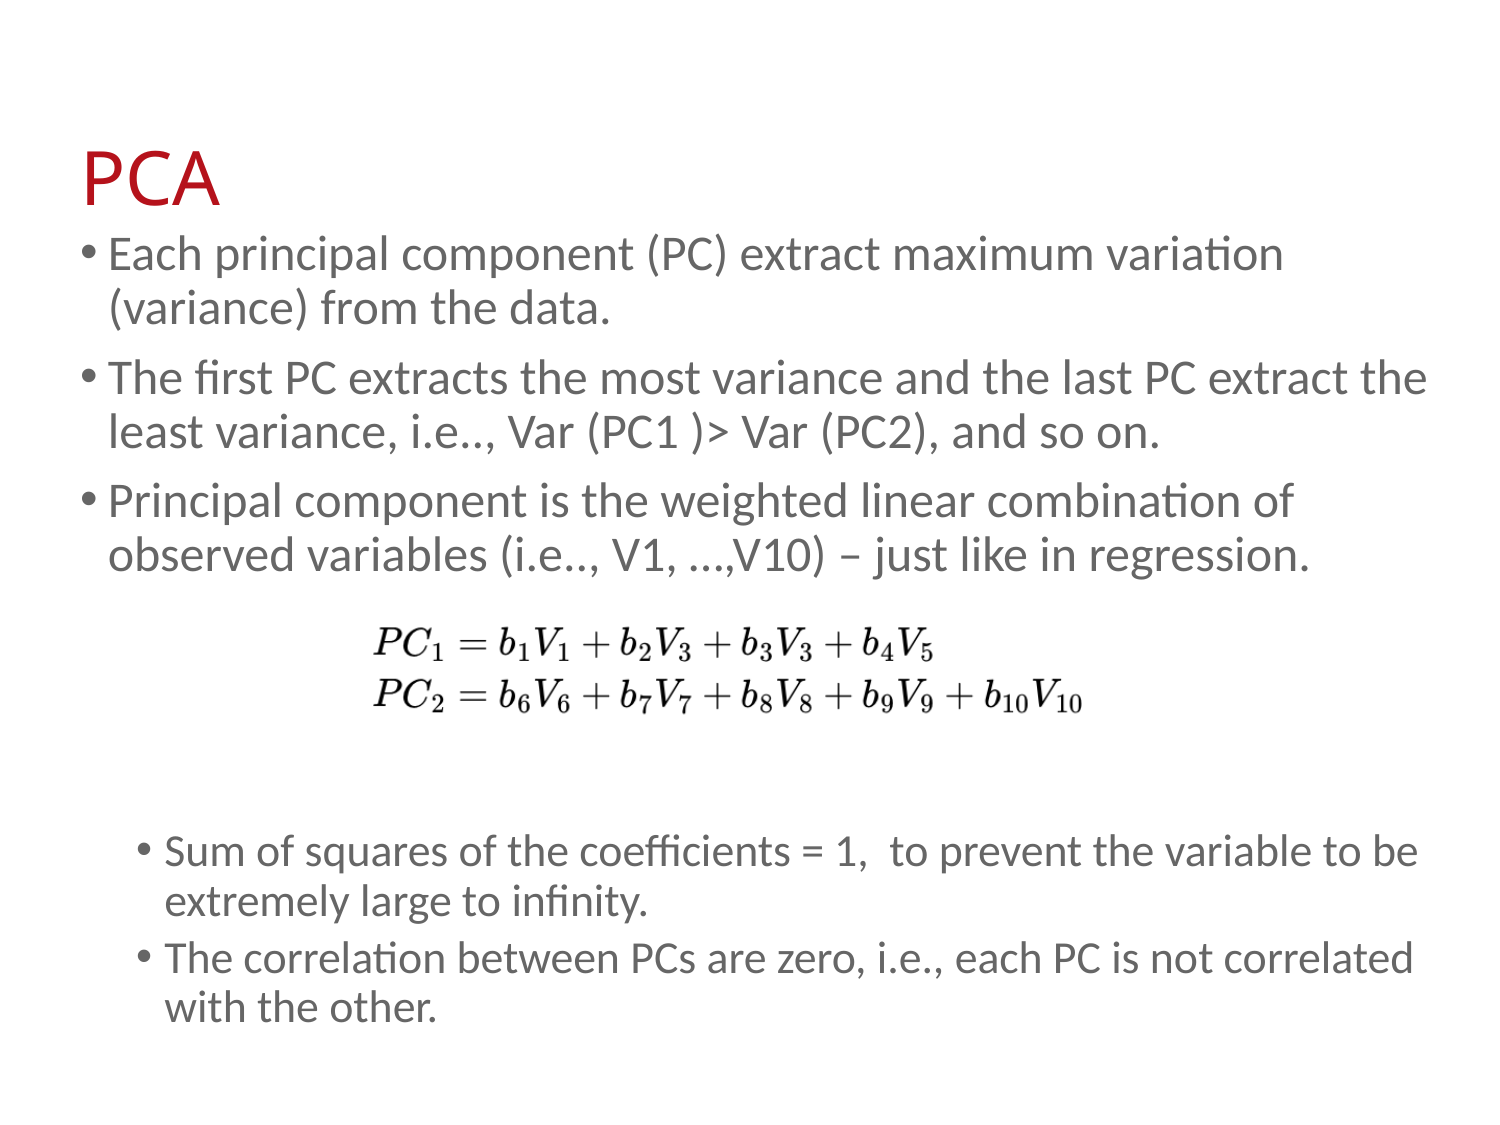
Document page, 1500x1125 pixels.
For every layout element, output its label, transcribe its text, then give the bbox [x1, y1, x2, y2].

picture [345, 597, 1155, 748]
title PCA [64, 90, 1176, 219]
list Each principal component (PC) extract maximum variation (variance) from the data. The first PC extracts the most variance and the last PC extract the least variance, i.e.., Var (PC1 )> Var (PC2), and so on. Principal component is the weighted linear combination of observed variables (i.e.., V1, …,V10) – just like in regression. Sum of squares of the coefficients = 1, to prevent the variable to be extremely large to infinity. The correlation between PCs are zero, i.e., each PC is not correlated with the other. [64, 219, 1447, 1125]
